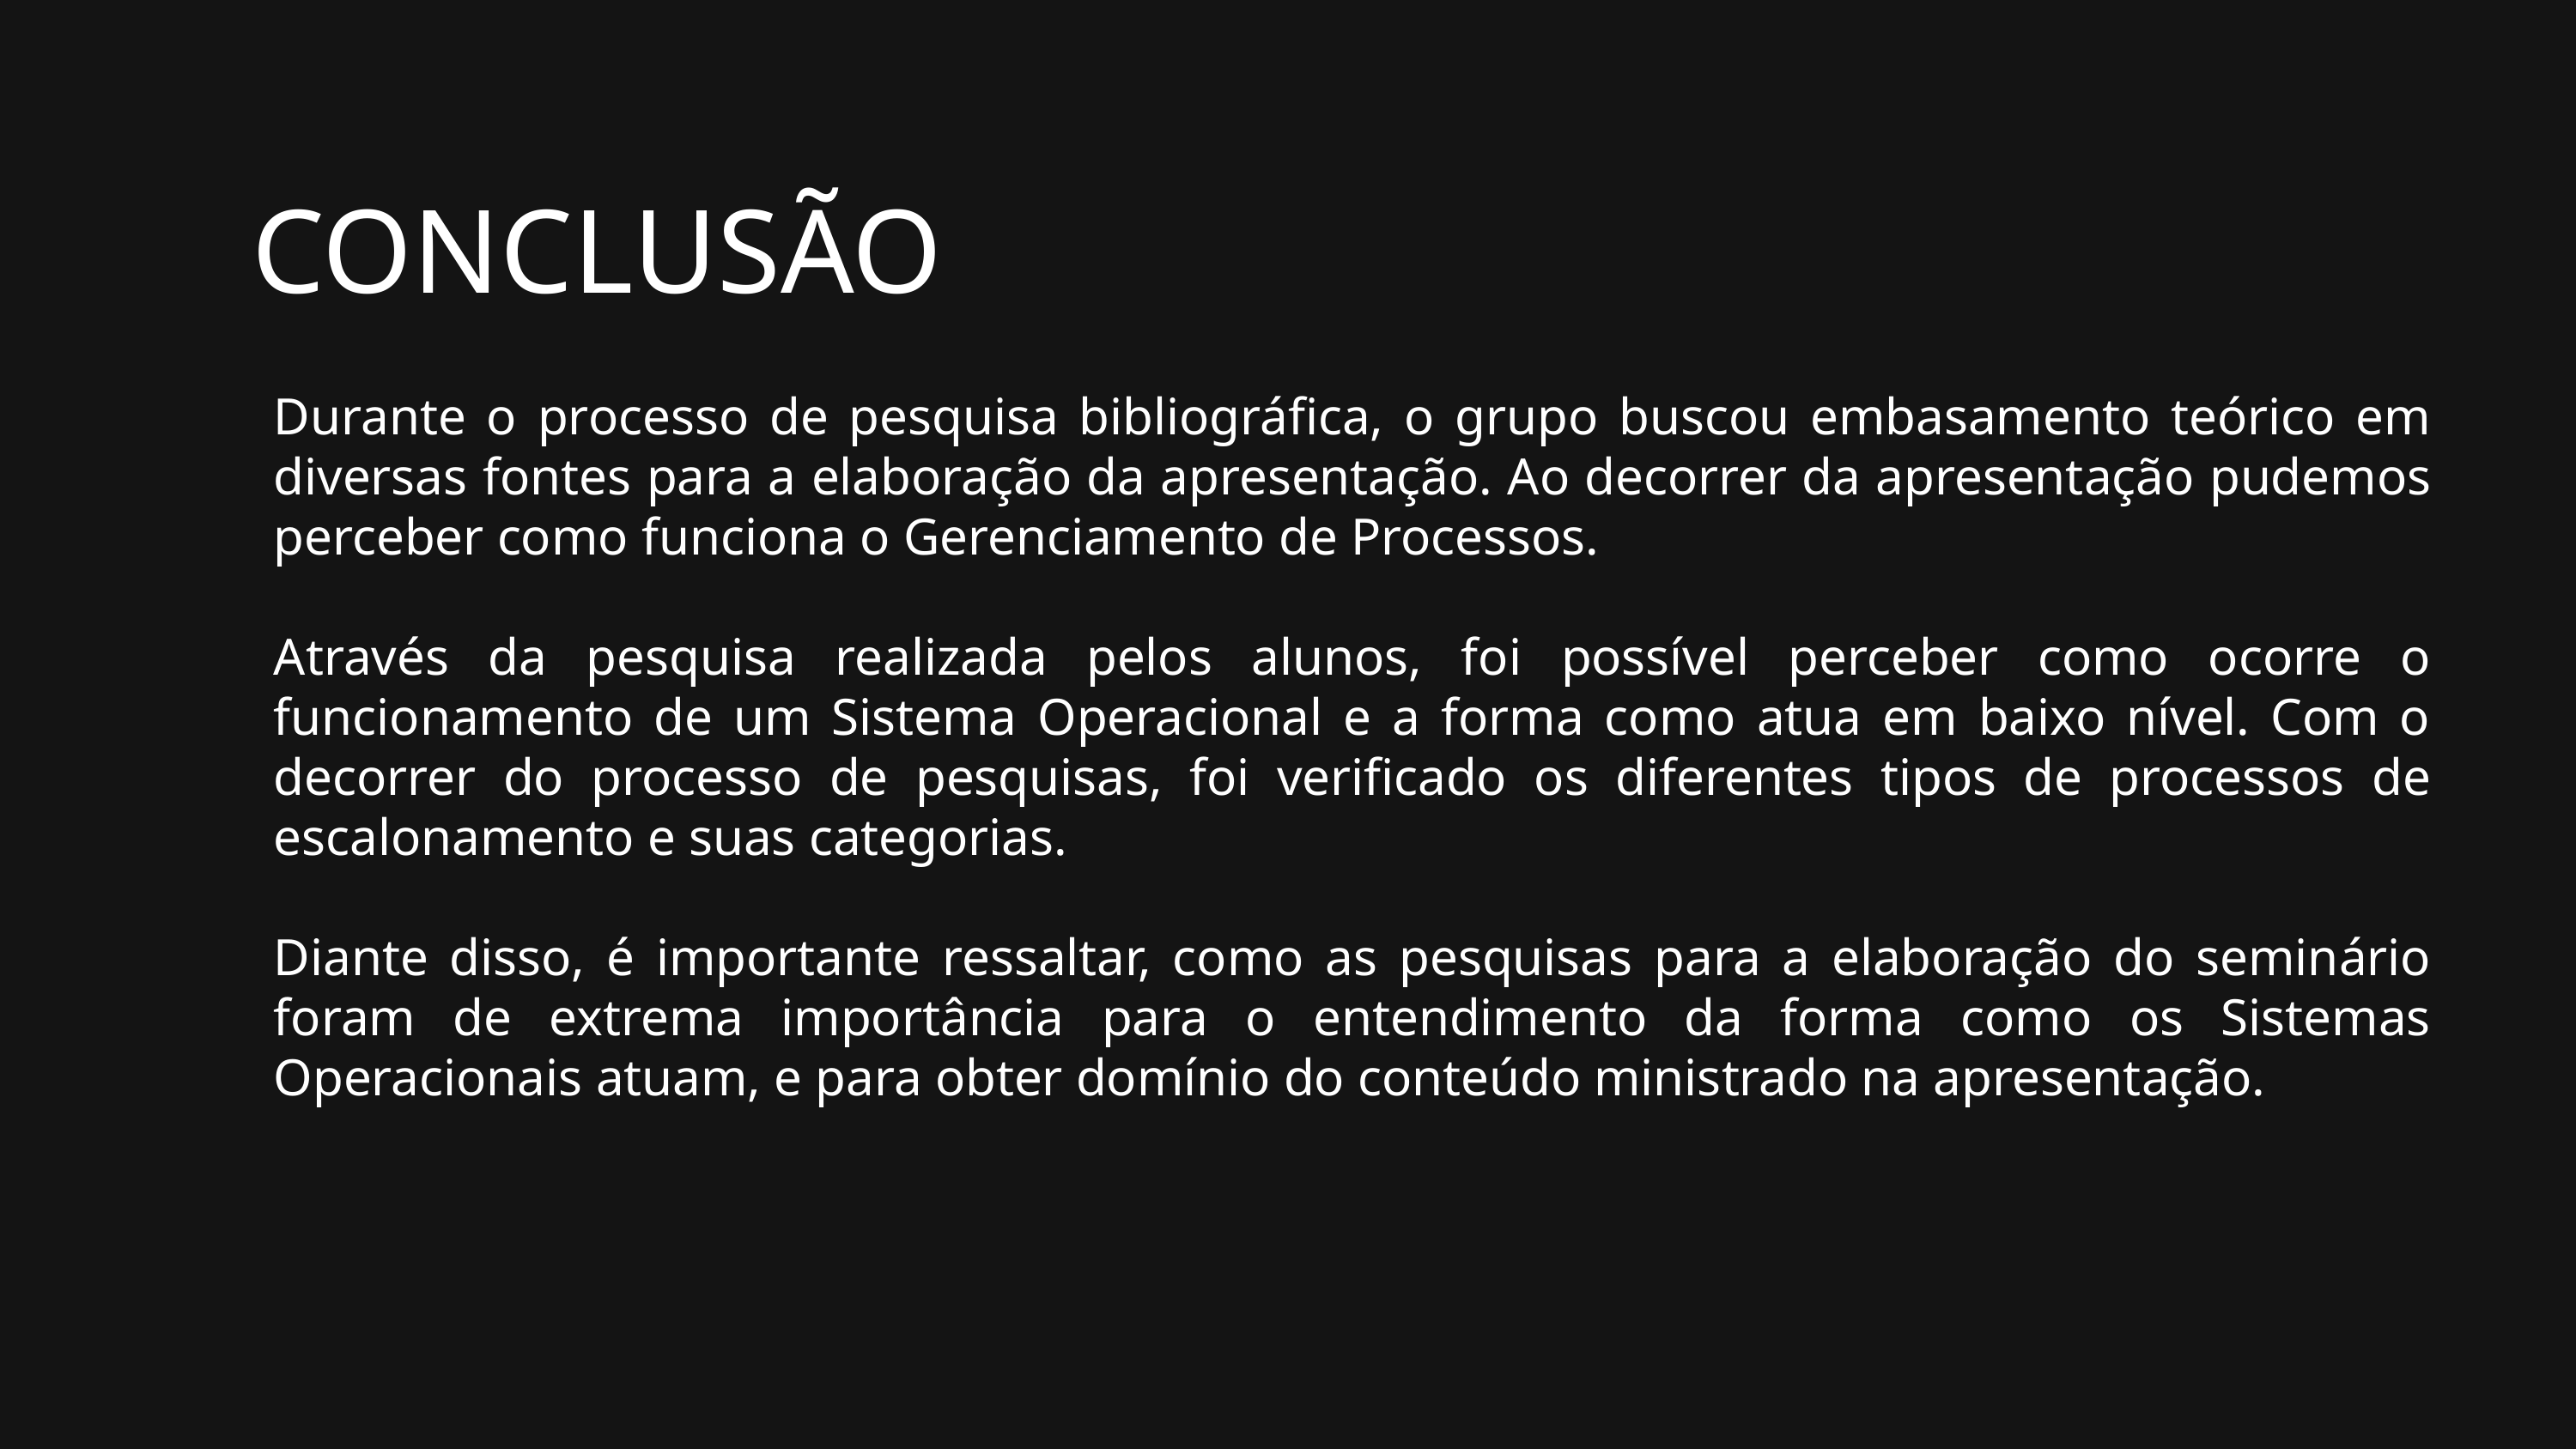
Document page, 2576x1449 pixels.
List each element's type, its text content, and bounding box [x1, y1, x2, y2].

text_box Durante o processo de pesquisa bibliográfica, o grupo buscou embasamento teórico em diversas fontes para a elaboração da apresentação. Ao decorrer da apresentação pudemos perceber como funciona o Gerenciamento de Processos. Através da pesquisa realizada pelos alunos, foi possível perceber como ocorre o funcionamento de um Sistema Operacional e a forma como atua em baixo nível. Com o decorrer do processo de pesquisas, foi verificado os diferentes tipos de processos de escalonamento e suas categorias. Diante disso, é importante ressaltar, como as pesquisas para a elaboração do seminário foram de extrema importância para o entendimento da forma como os Sistemas Operacionais atuam, e para obter domínio do conteúdo ministrado na apresentação. [274, 385, 2432, 1106]
text_box CONCLUSÃO [106, 177, 1088, 317]
